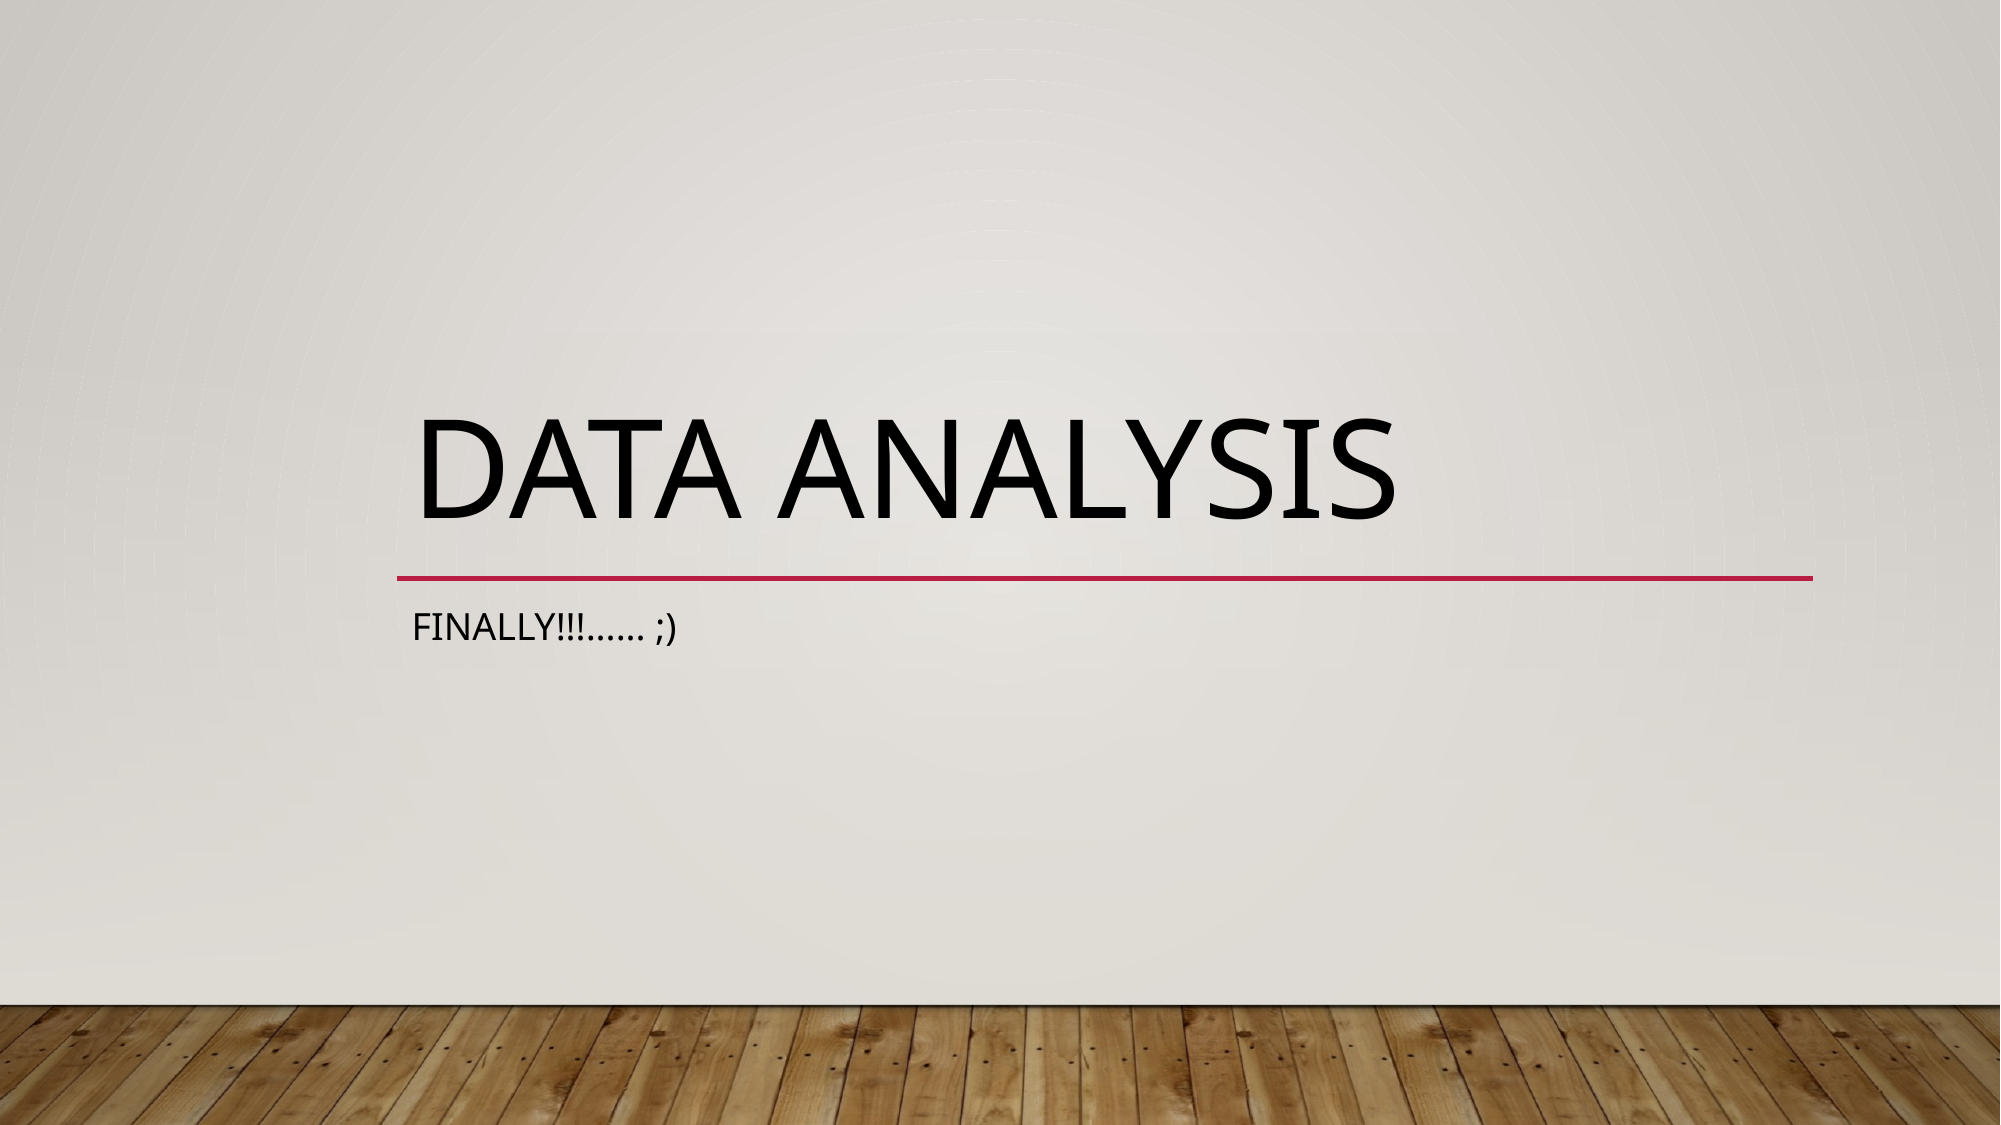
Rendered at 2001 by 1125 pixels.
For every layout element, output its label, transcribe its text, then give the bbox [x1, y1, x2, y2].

title Data analysis [396, 131, 1814, 549]
subtitle Finally!!!...... ;) [396, 579, 1814, 740]
picture [0, 1005, 2000, 1125]
